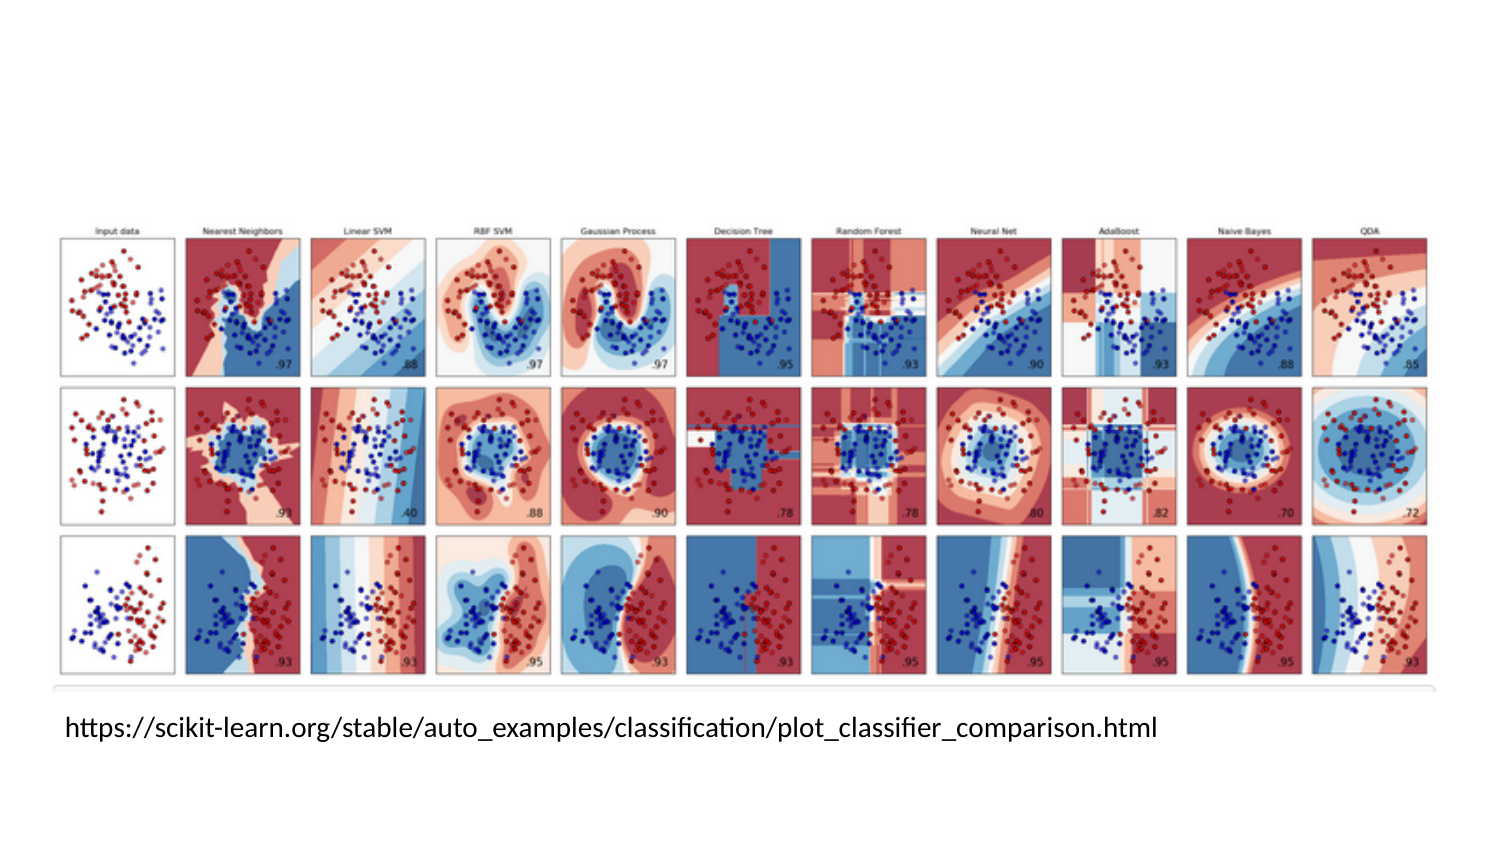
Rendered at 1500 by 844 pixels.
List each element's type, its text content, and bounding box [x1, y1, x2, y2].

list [53, 219, 1447, 692]
text_box https://scikit-learn.org/stable/auto_examples/classification/plot_classifier_comparison.html [53, 702, 1200, 749]
